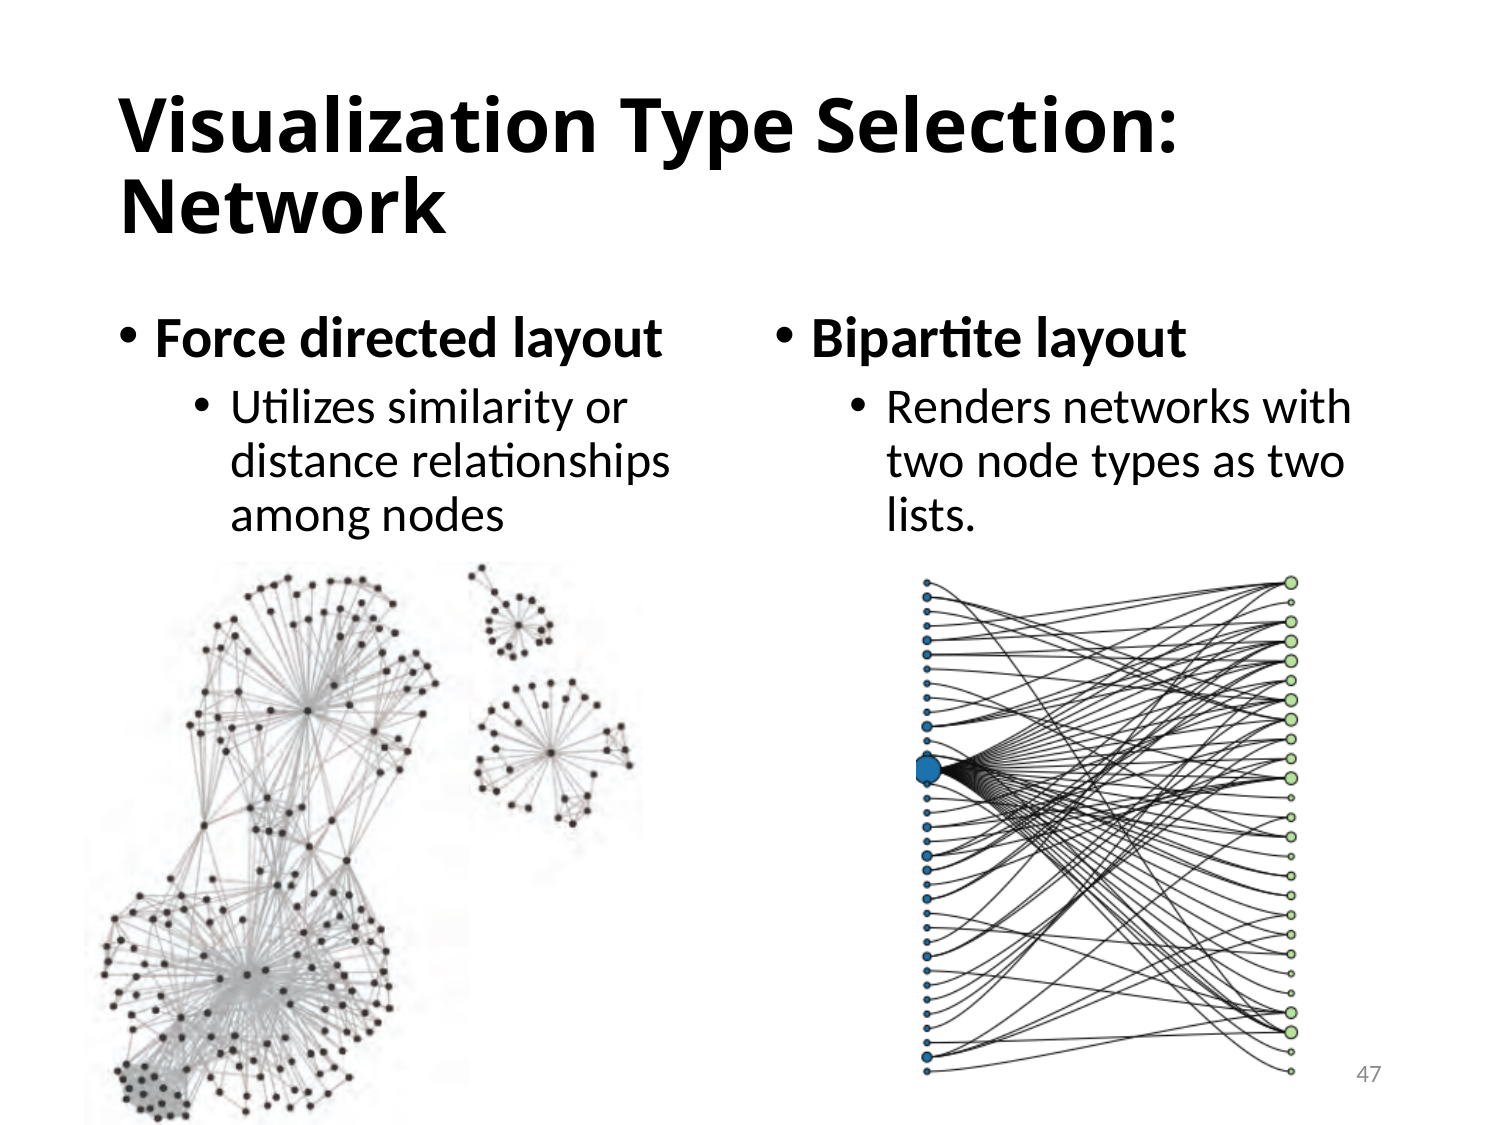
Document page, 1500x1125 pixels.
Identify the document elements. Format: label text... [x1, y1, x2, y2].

slide_number 47 [1318, 1042, 1397, 1103]
list Bipartite layout Renders networks with two node types as two lists. [759, 299, 1397, 1014]
title Visualization Type Selection: Network [103, 59, 1397, 278]
picture [83, 548, 643, 1125]
picture [915, 546, 1318, 1103]
list Force directed layout Utilizes similarity or distance relationships among nodes [103, 299, 741, 1014]
